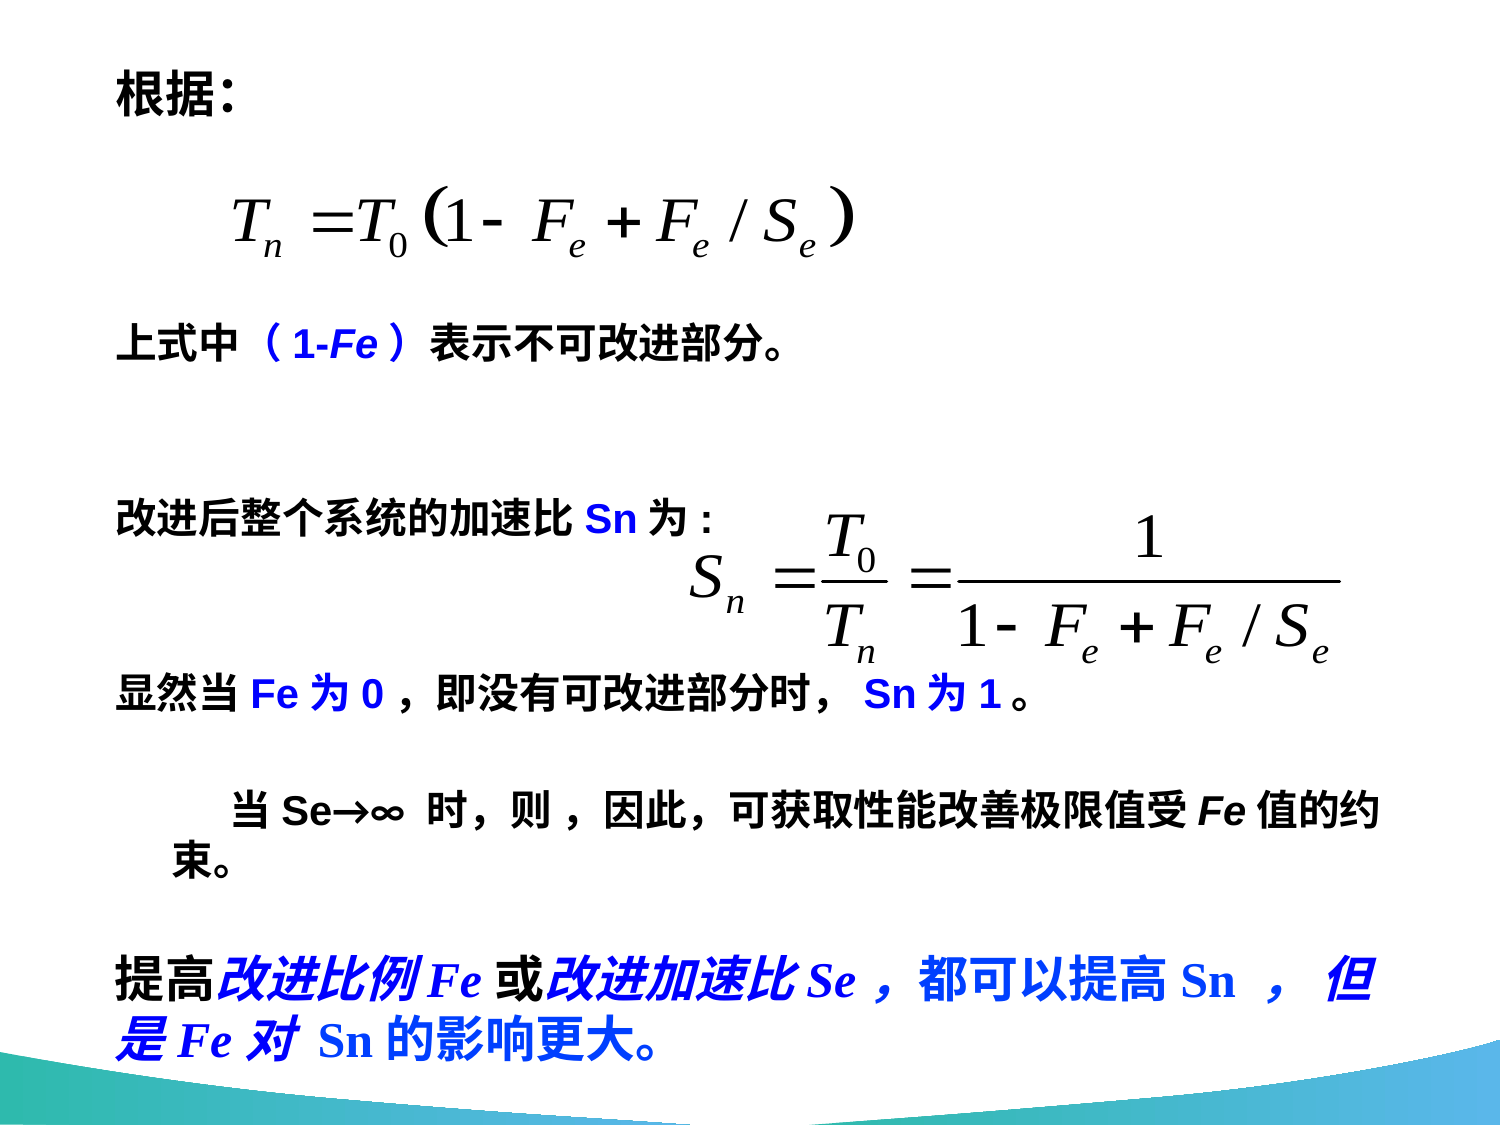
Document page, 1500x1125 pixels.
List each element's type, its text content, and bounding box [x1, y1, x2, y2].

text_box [677, 496, 1353, 677]
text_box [222, 172, 864, 279]
text_box 提高改进比例Fe或改进加速比Se，都可以提高Sn ， 但是Fe对 Sn的影响更大。 [100, 940, 1436, 1076]
